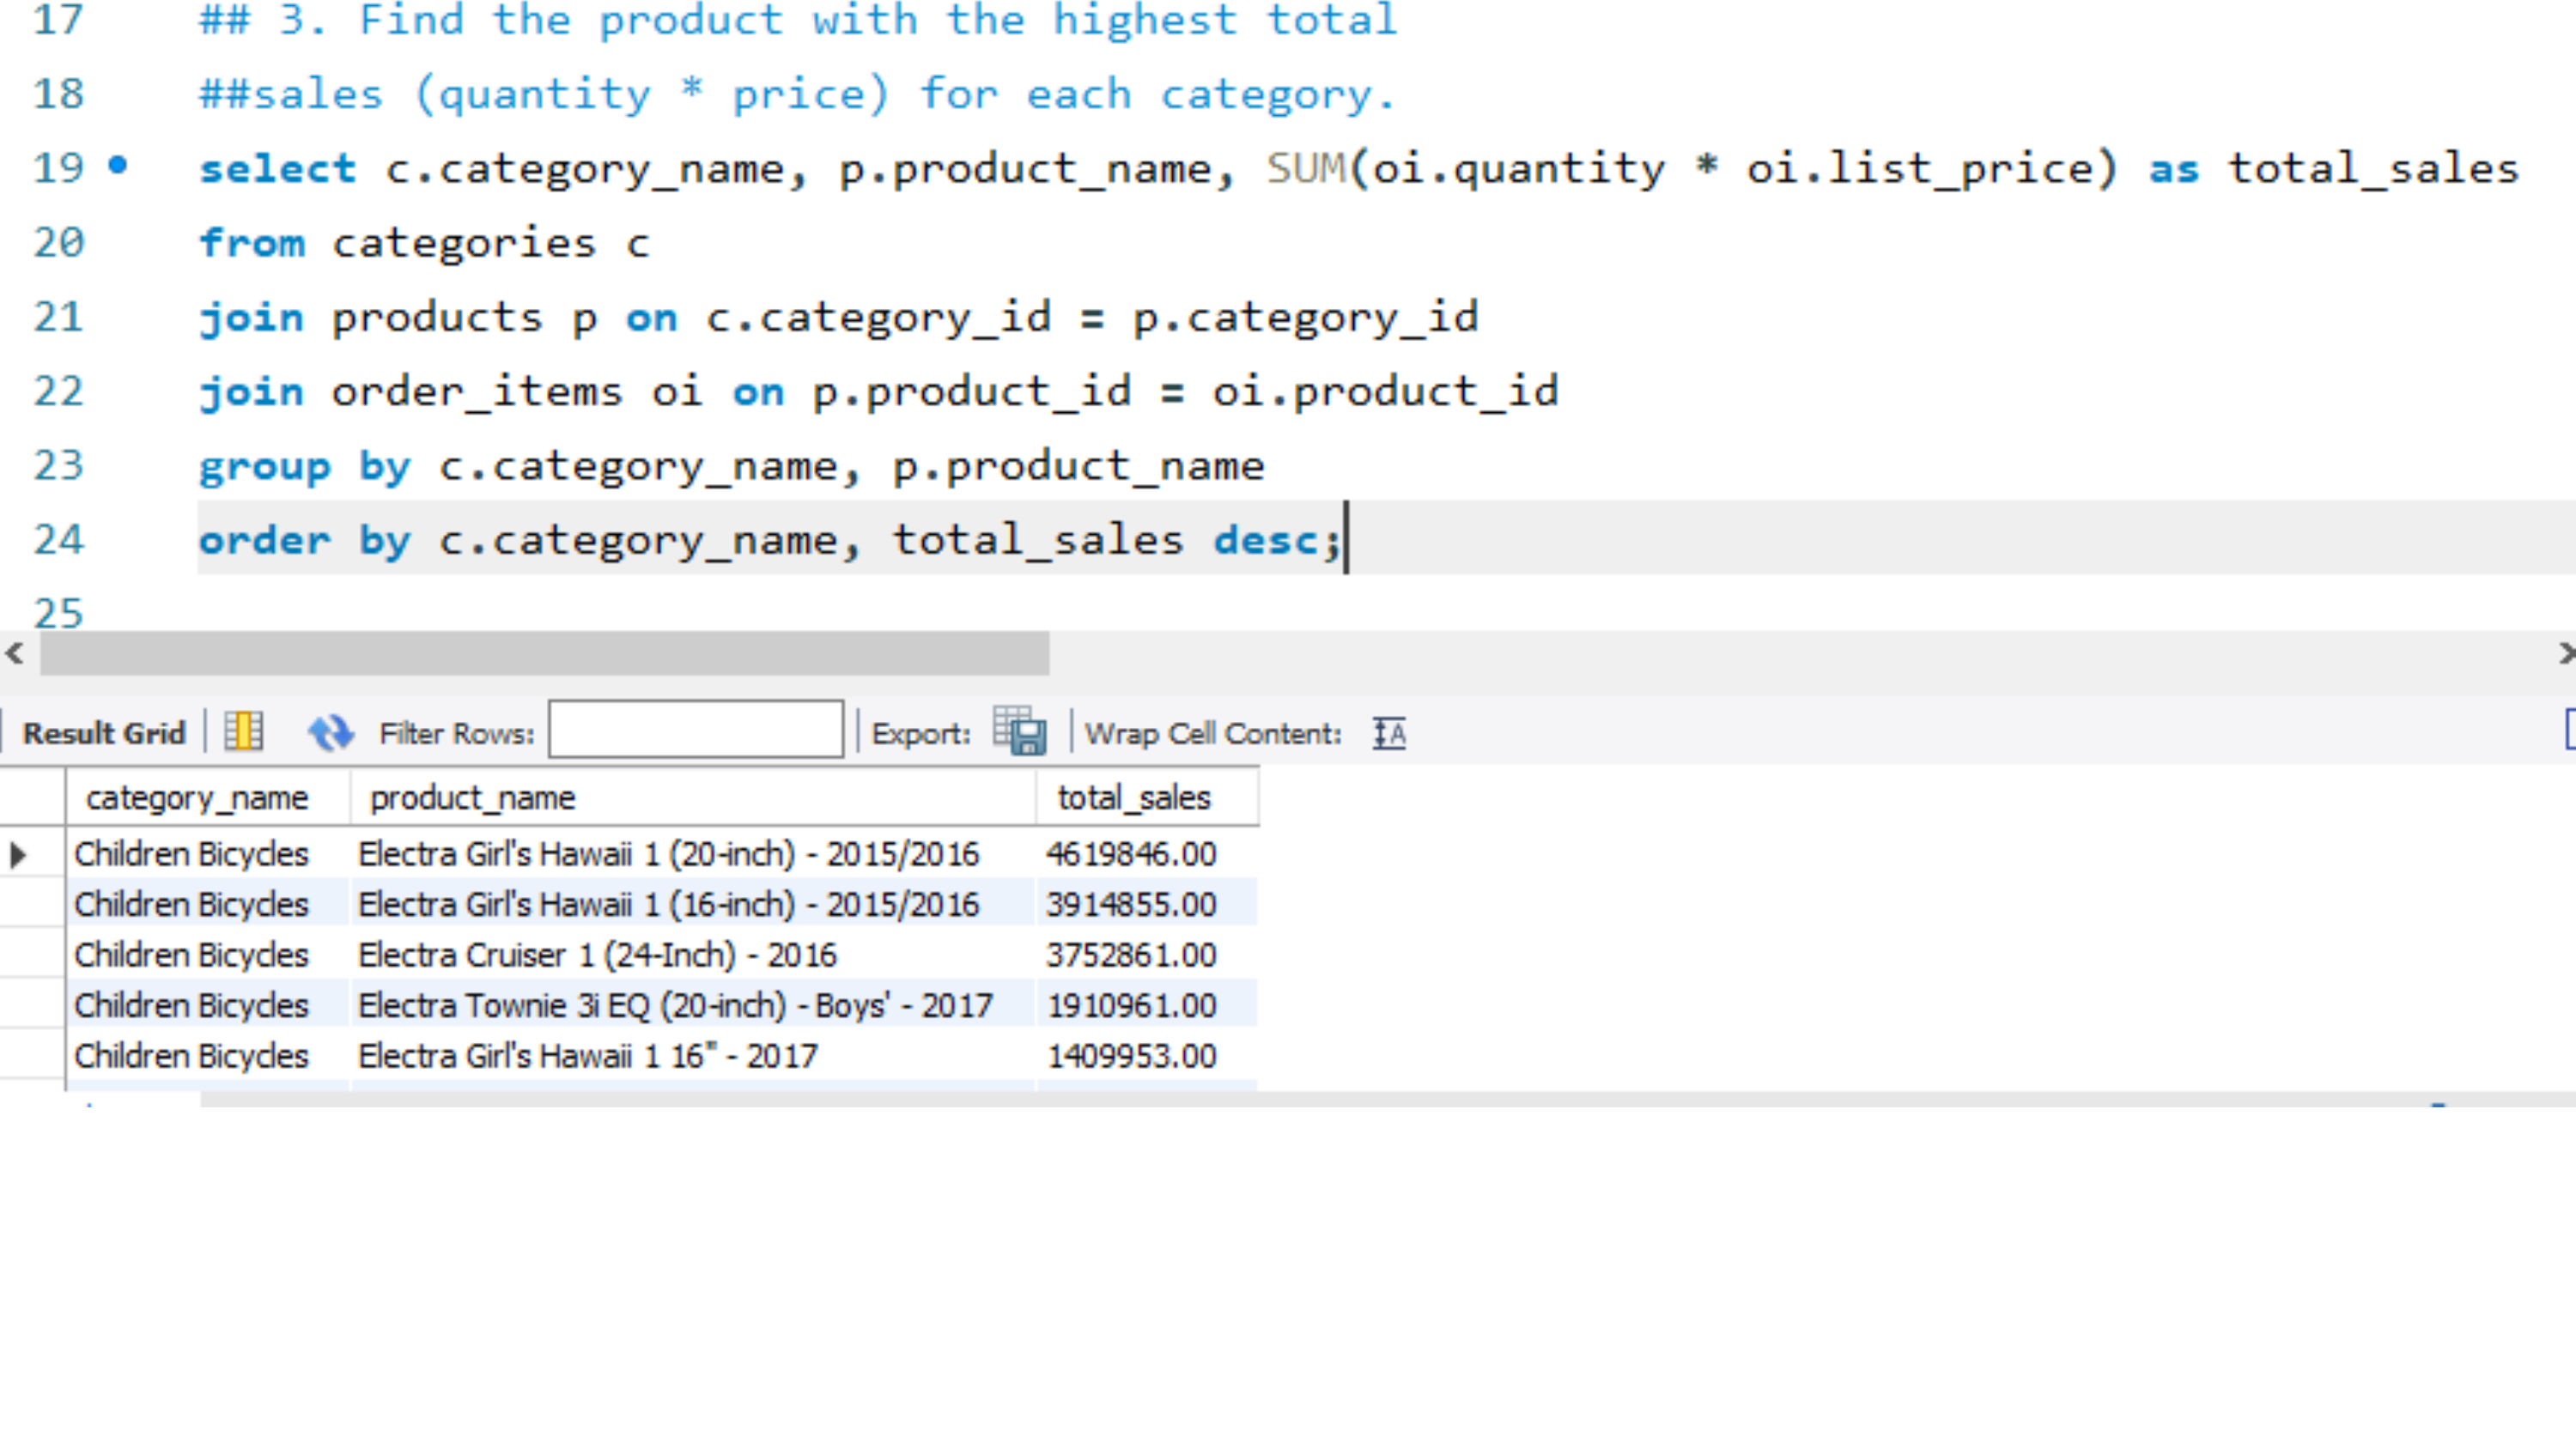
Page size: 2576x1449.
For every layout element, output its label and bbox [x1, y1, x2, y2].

text_box [0, 0, 2576, 1107]
